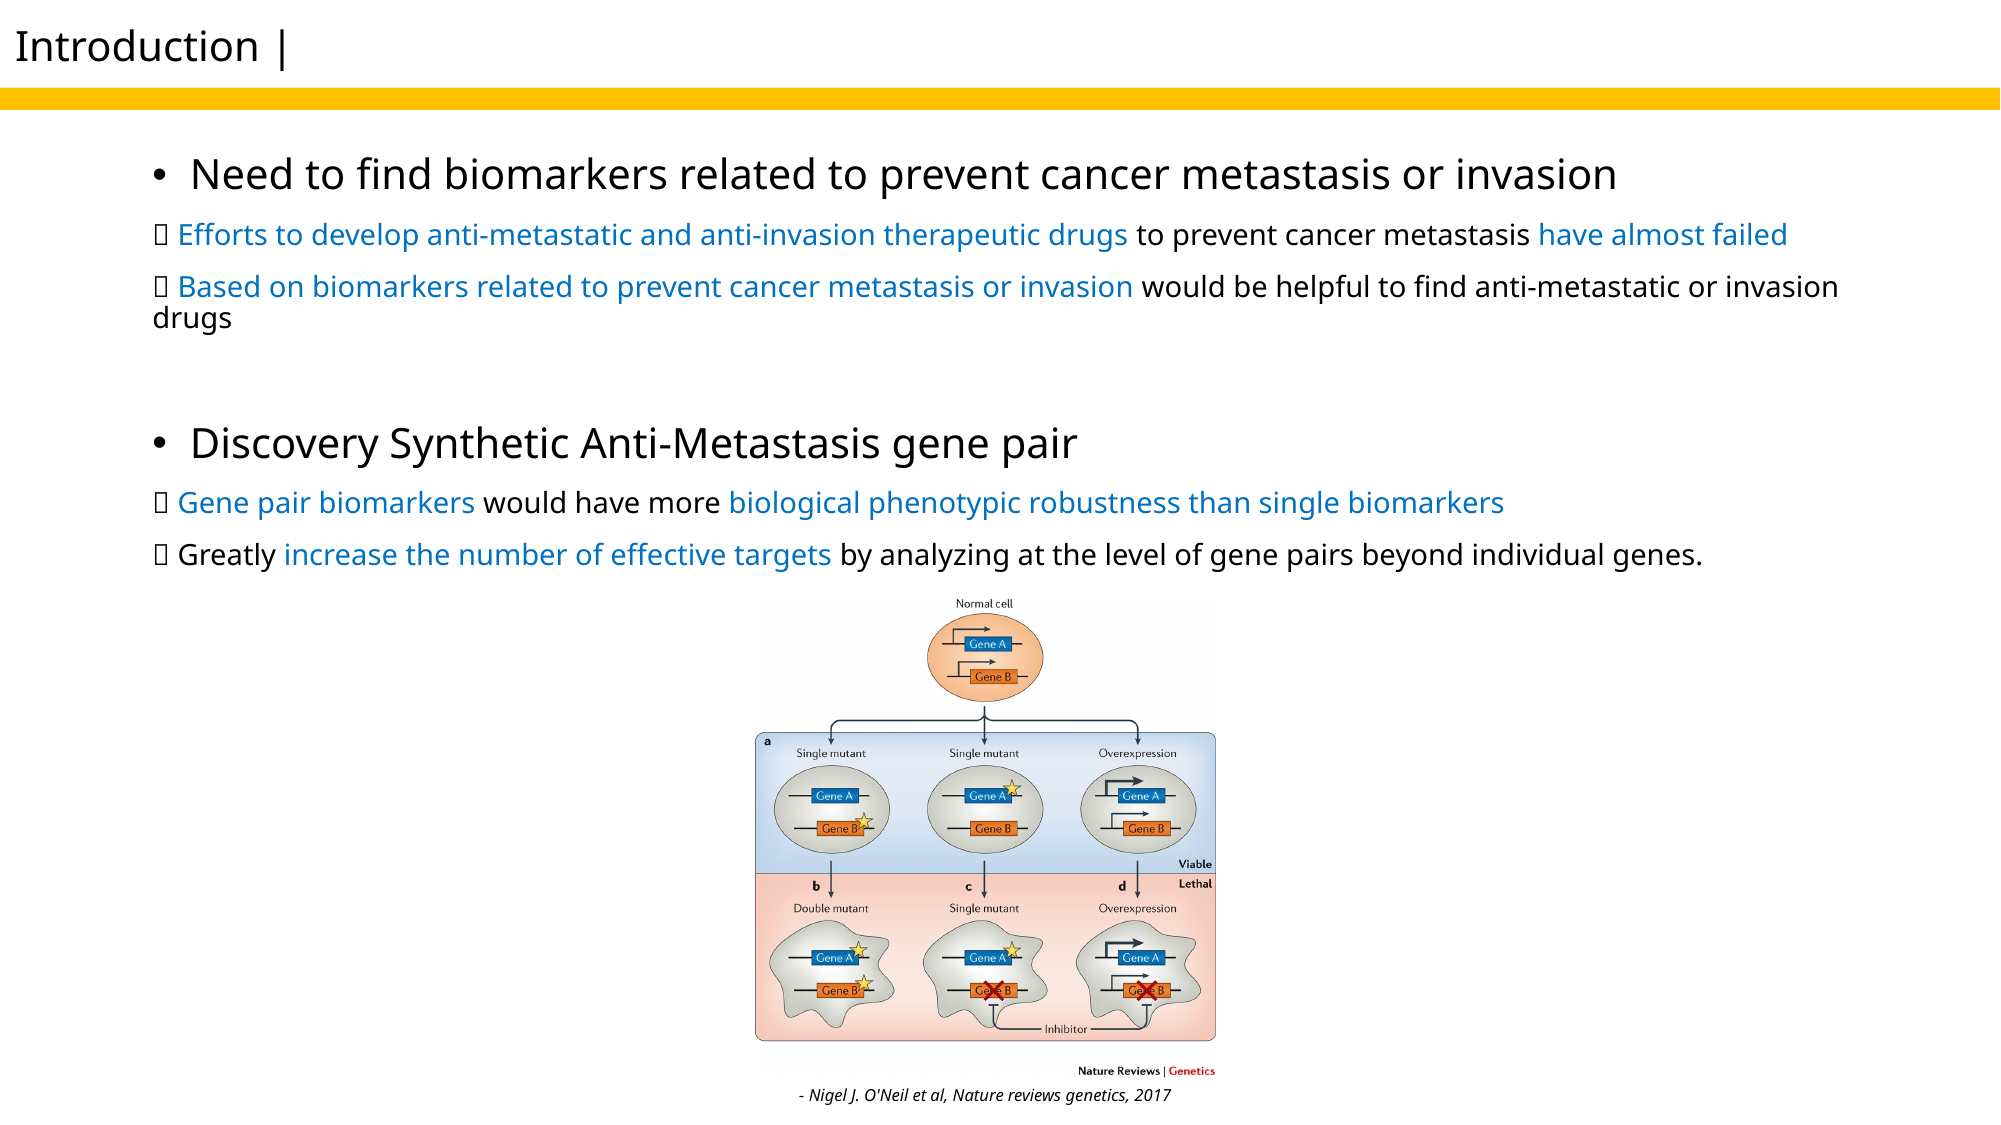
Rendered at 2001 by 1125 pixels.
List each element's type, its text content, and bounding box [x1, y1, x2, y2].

text_box [0, 87, 2000, 111]
text_box - Nigel J. O'Neil et al, Nature reviews genetics, 2017 [779, 1078, 1192, 1112]
list Need to find biomarkers related to prevent cancer metastasis or invasion  Efforts to develop anti-metastatic and anti-invasion therapeutic drugs to prevent cancer metastasis have almost failed  Based on biomarkers related to prevent cancer metastasis or invasion would be helpful to find anti-metastatic or invasion drugs Discovery Synthetic Anti-Metastasis gene pair  Gene pair biomarkers would have more biological phenotypic robustness than single biomarkers  Greatly increase the number of effective targets by analyzing at the level of gene pairs beyond individual genes. [137, 146, 1863, 861]
picture [755, 598, 1216, 1078]
title Introduction | [0, 0, 2000, 87]
